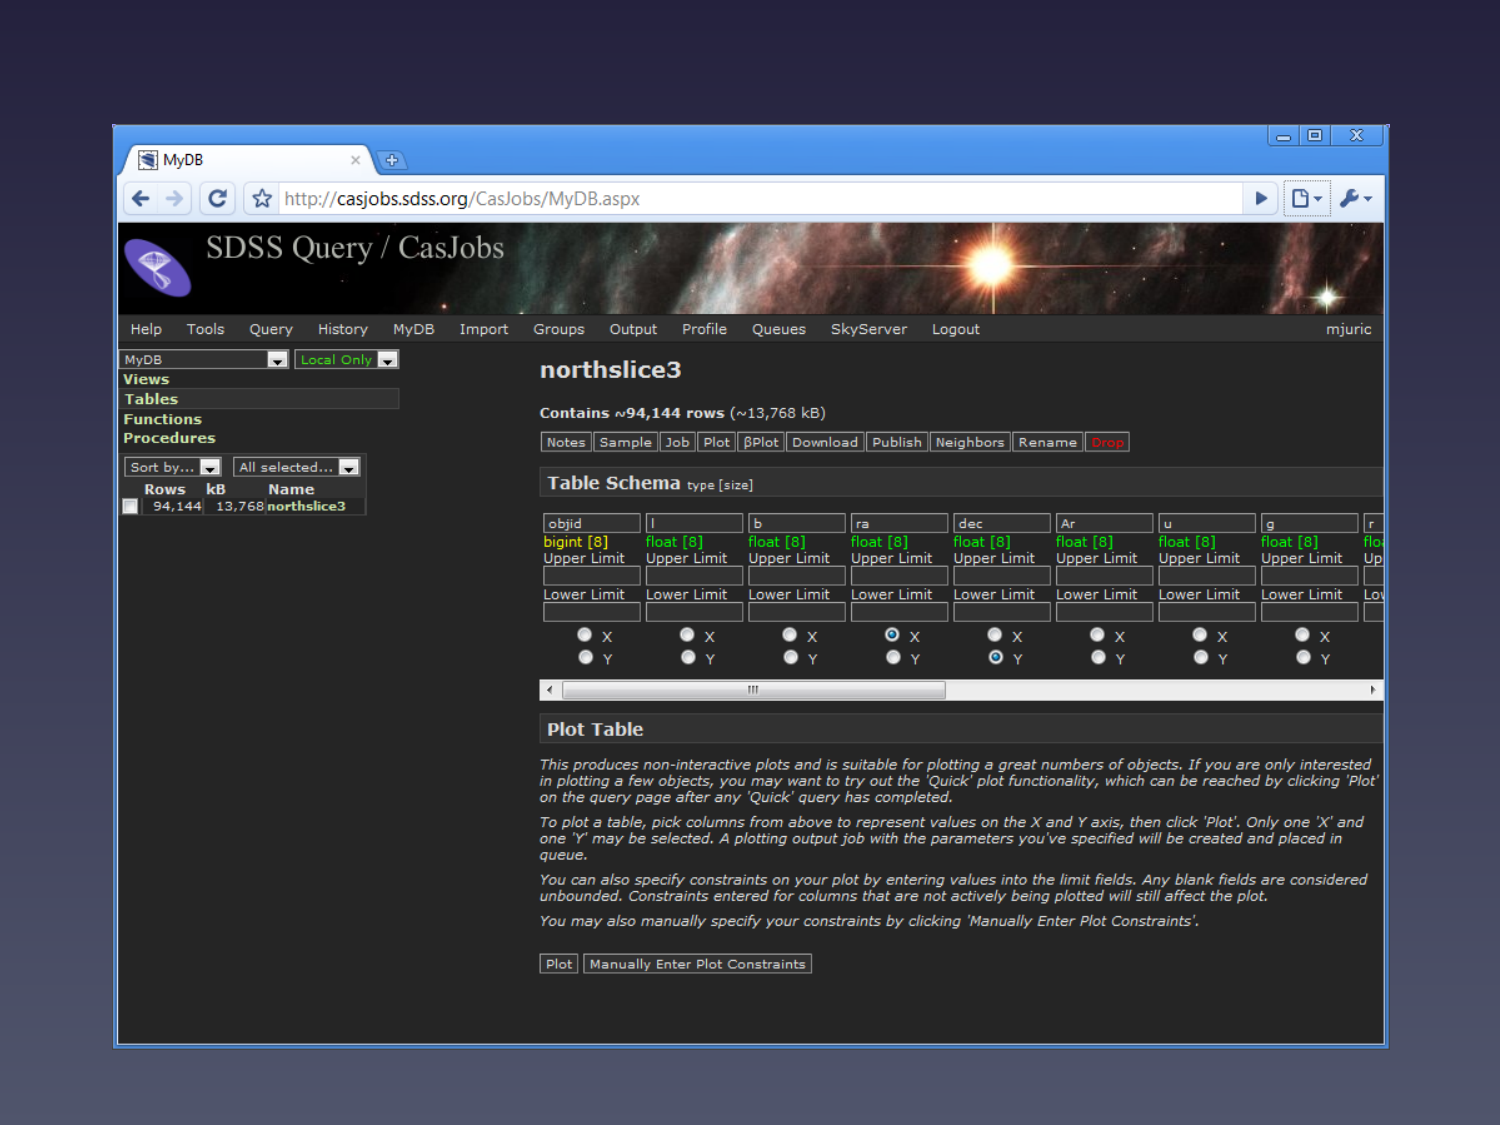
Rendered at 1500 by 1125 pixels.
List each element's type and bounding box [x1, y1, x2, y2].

picture [112, 124, 1391, 1051]
